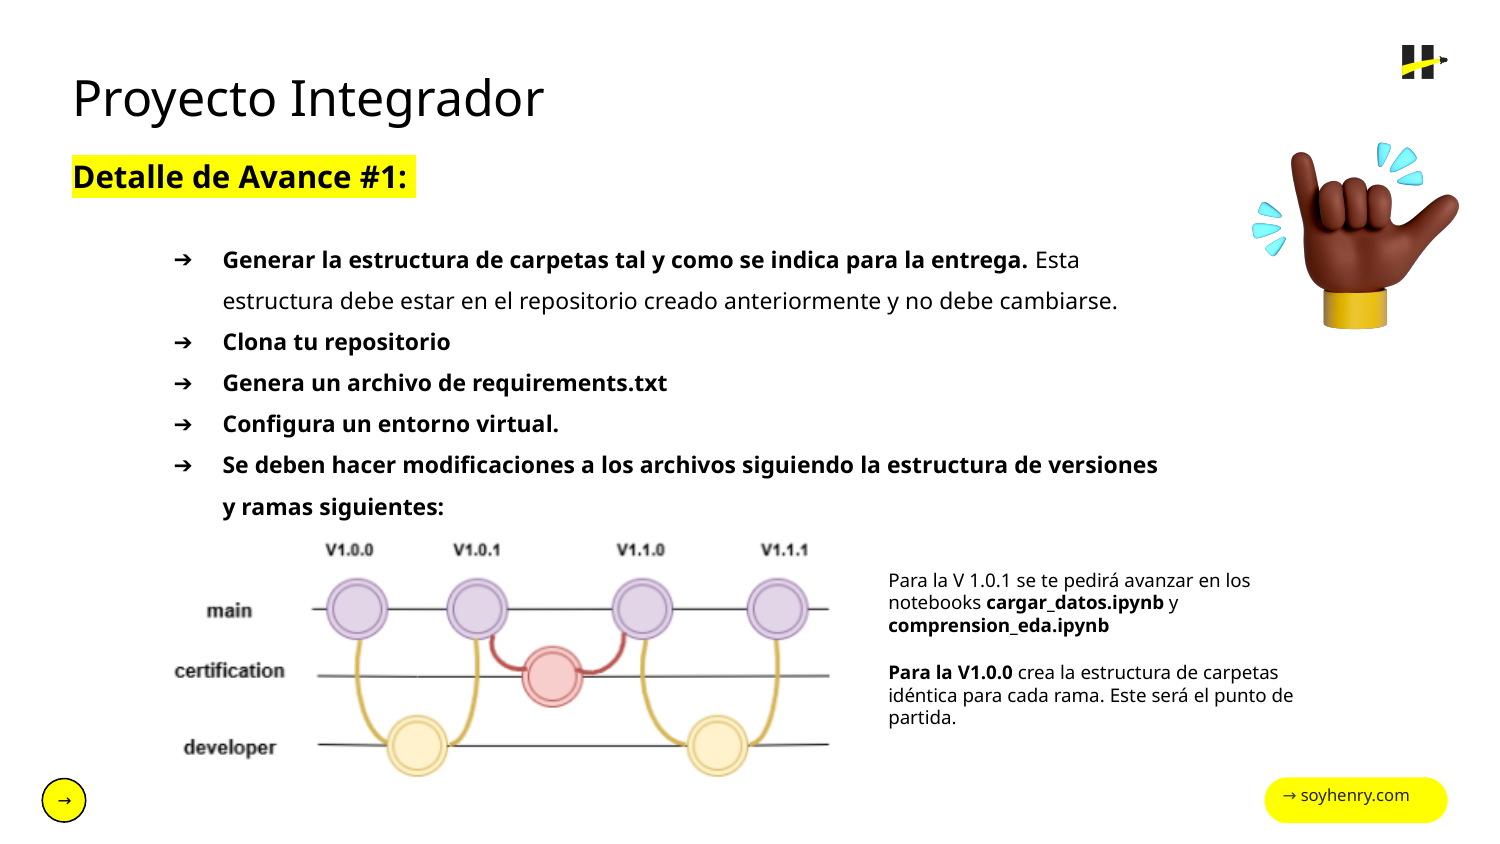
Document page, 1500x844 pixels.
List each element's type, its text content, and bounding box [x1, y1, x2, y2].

text_box Detalle de Avance #1: [57, 142, 1216, 210]
picture [158, 524, 858, 788]
text_box Para la V 1.0.1 se te pedirá avanzar en los notebooks cargar_datos.ipynb y comprension_eda.ipynb Para la V1.0.0 crea la estructura de carpetas idéntica para cada rama. Este será el punto de partida. [873, 553, 1311, 744]
text_box Generar la estructura de carpetas tal y como se indica para la entrega. Esta estructura debe estar en el repositorio creado anteriormente y no debe cambiarse. Clona tu repositorio Genera un archivo de requirements.txt Configura un entorno virtual. Se deben hacer modificaciones a los archivos siguiendo la estructura de versiones y ramas siguientes: [57, 216, 1207, 640]
text_box Proyecto Integrador [57, 51, 1009, 142]
picture [1221, 45, 1489, 346]
